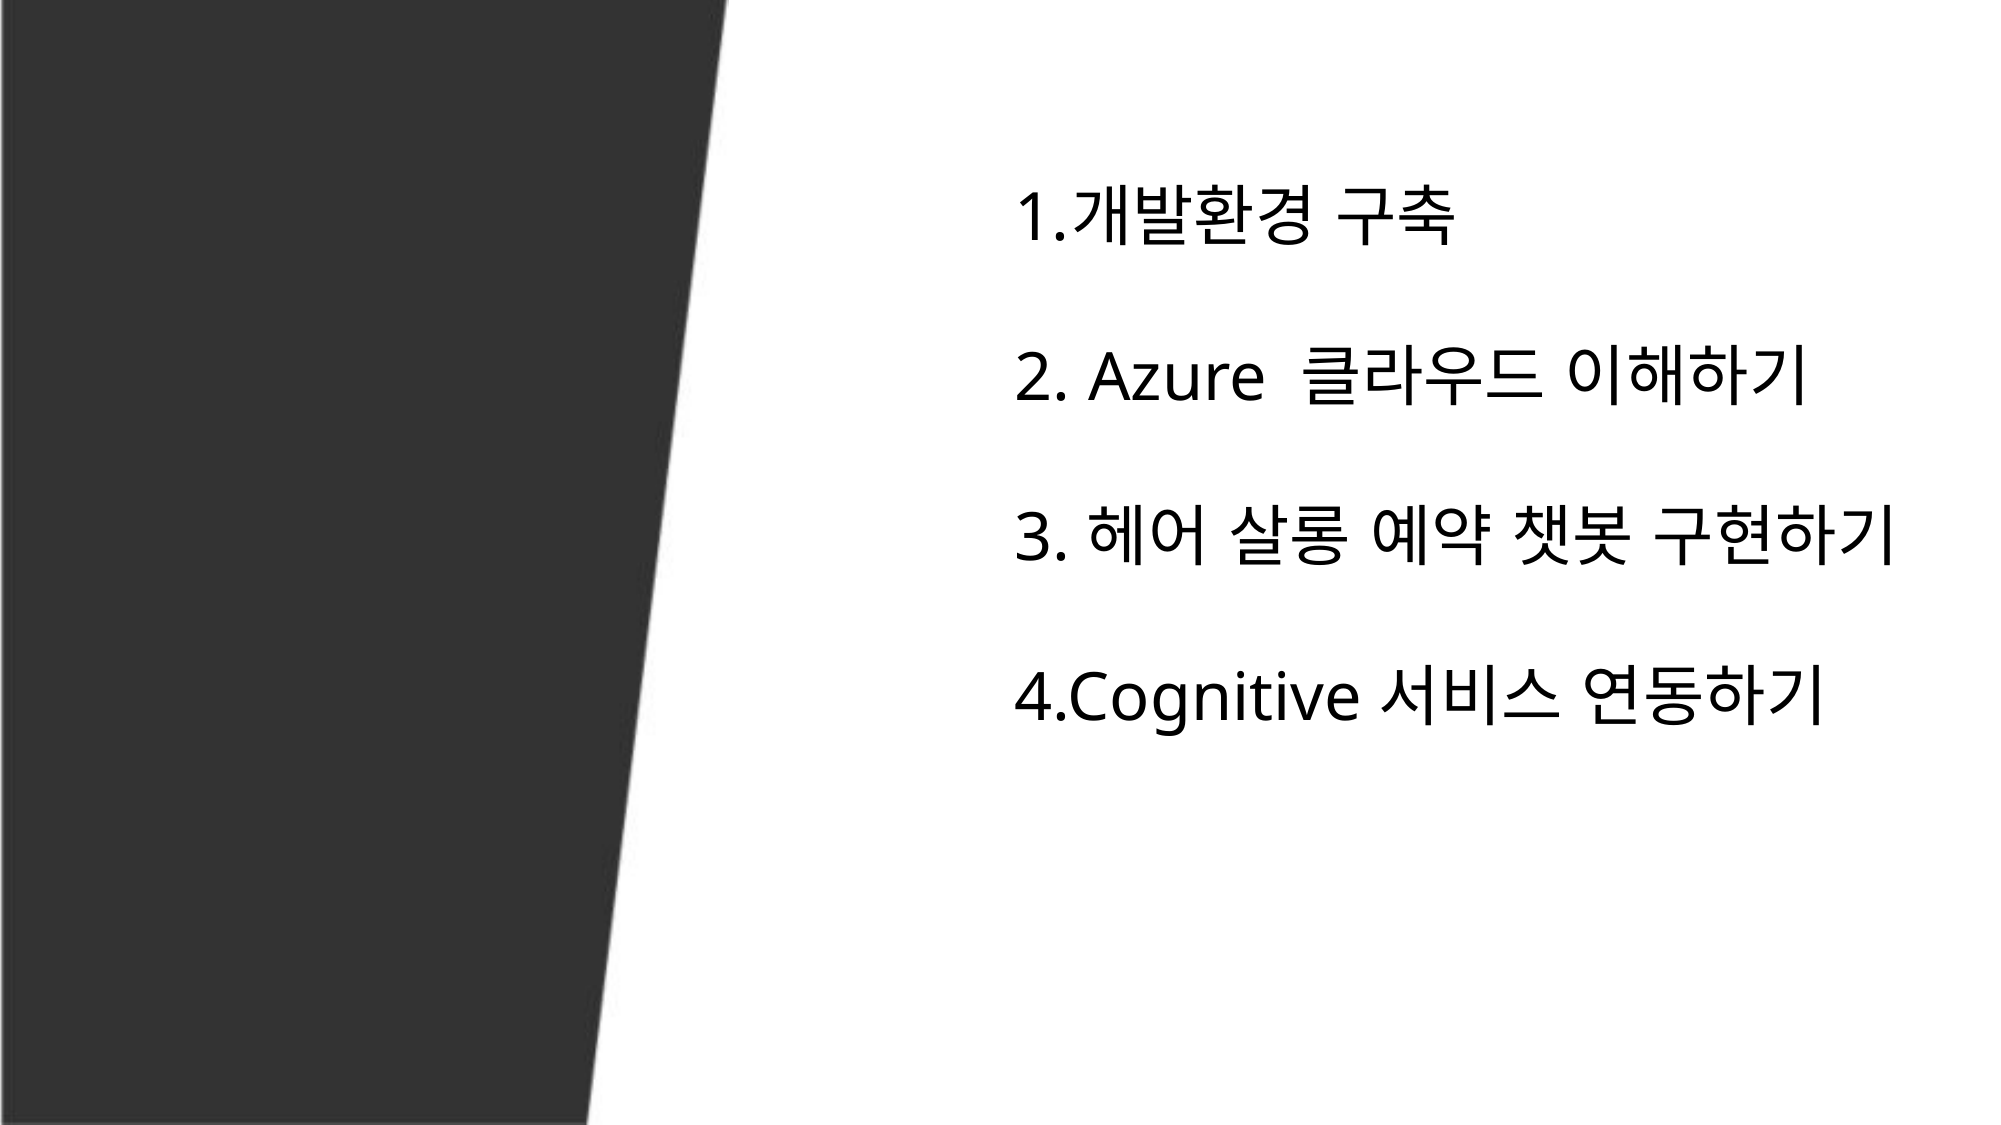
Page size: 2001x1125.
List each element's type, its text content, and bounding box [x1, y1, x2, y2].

picture [0, 0, 729, 1125]
text_box 개발환경 구축 2. Azure 클라우드 이해하기 3.헤어 살롱 예약 챗봇 구현하기 4.Cognitive서비스 연동하기 [999, 166, 1968, 1125]
